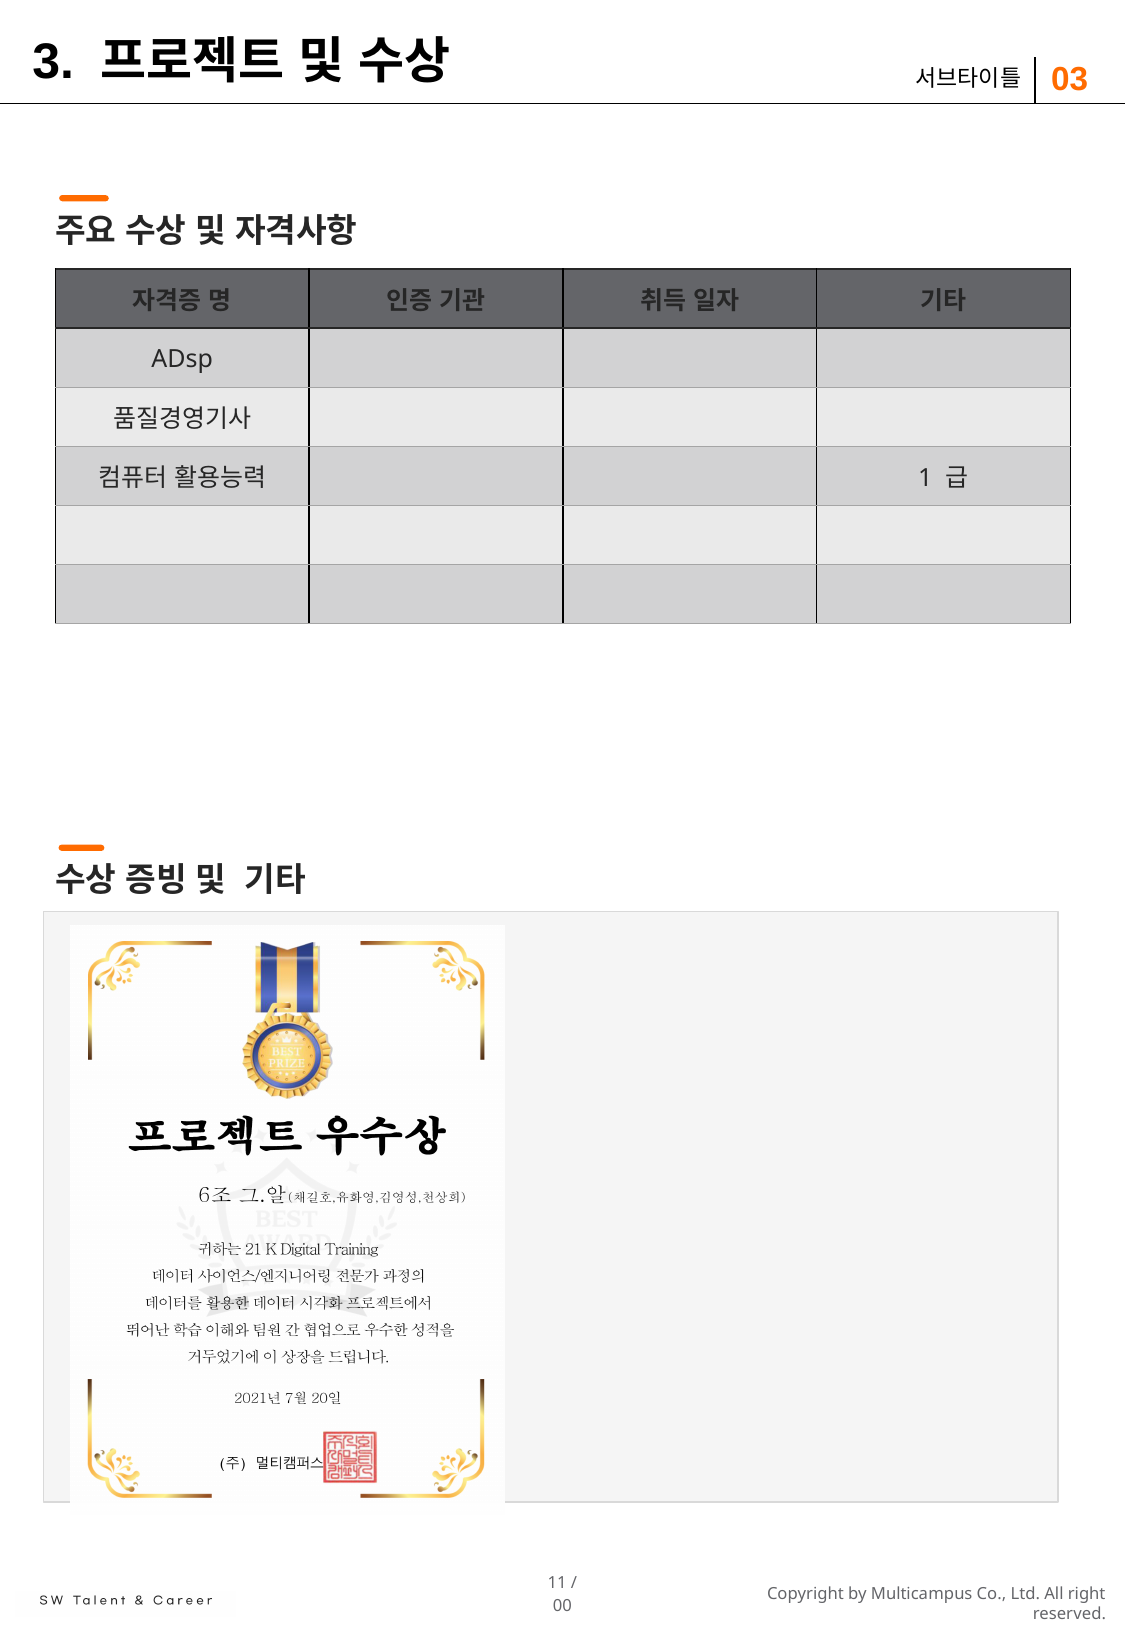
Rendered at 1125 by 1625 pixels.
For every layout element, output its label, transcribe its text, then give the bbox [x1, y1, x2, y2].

table_cell 컴퓨터 활용능력 [56, 447, 308, 505]
table_cell [56, 565, 308, 623]
table_header 인증 기관 [310, 270, 562, 327]
table_cell [817, 565, 1070, 623]
table_cell [817, 388, 1070, 446]
table_header 취득 일자 [564, 270, 816, 327]
table_header 기타 [817, 270, 1070, 327]
table_cell [564, 447, 816, 505]
table_cell [310, 388, 562, 446]
table_cell [564, 388, 816, 446]
table_cell [310, 506, 562, 564]
table_cell [564, 329, 816, 387]
text_box [43, 911, 1059, 1502]
table_cell [564, 506, 816, 564]
title 3. 프로젝트 및 수상 [17, 12, 1120, 104]
table_cell [310, 447, 562, 505]
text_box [667, 49, 1105, 106]
table_cell [56, 506, 308, 564]
picture [15, 1591, 236, 1617]
table_cell [817, 506, 1070, 564]
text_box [55, 847, 358, 900]
table_cell [564, 565, 816, 623]
table_cell [817, 329, 1070, 387]
table_cell [310, 329, 562, 387]
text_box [55, 197, 472, 250]
table_cell [310, 565, 562, 623]
table_cell 품질경영기사 [56, 388, 308, 446]
table_cell 1 급 [817, 447, 1070, 505]
picture [69, 925, 505, 1515]
table_header 자격증 명 [56, 270, 308, 327]
table_cell ADsp [56, 329, 308, 387]
